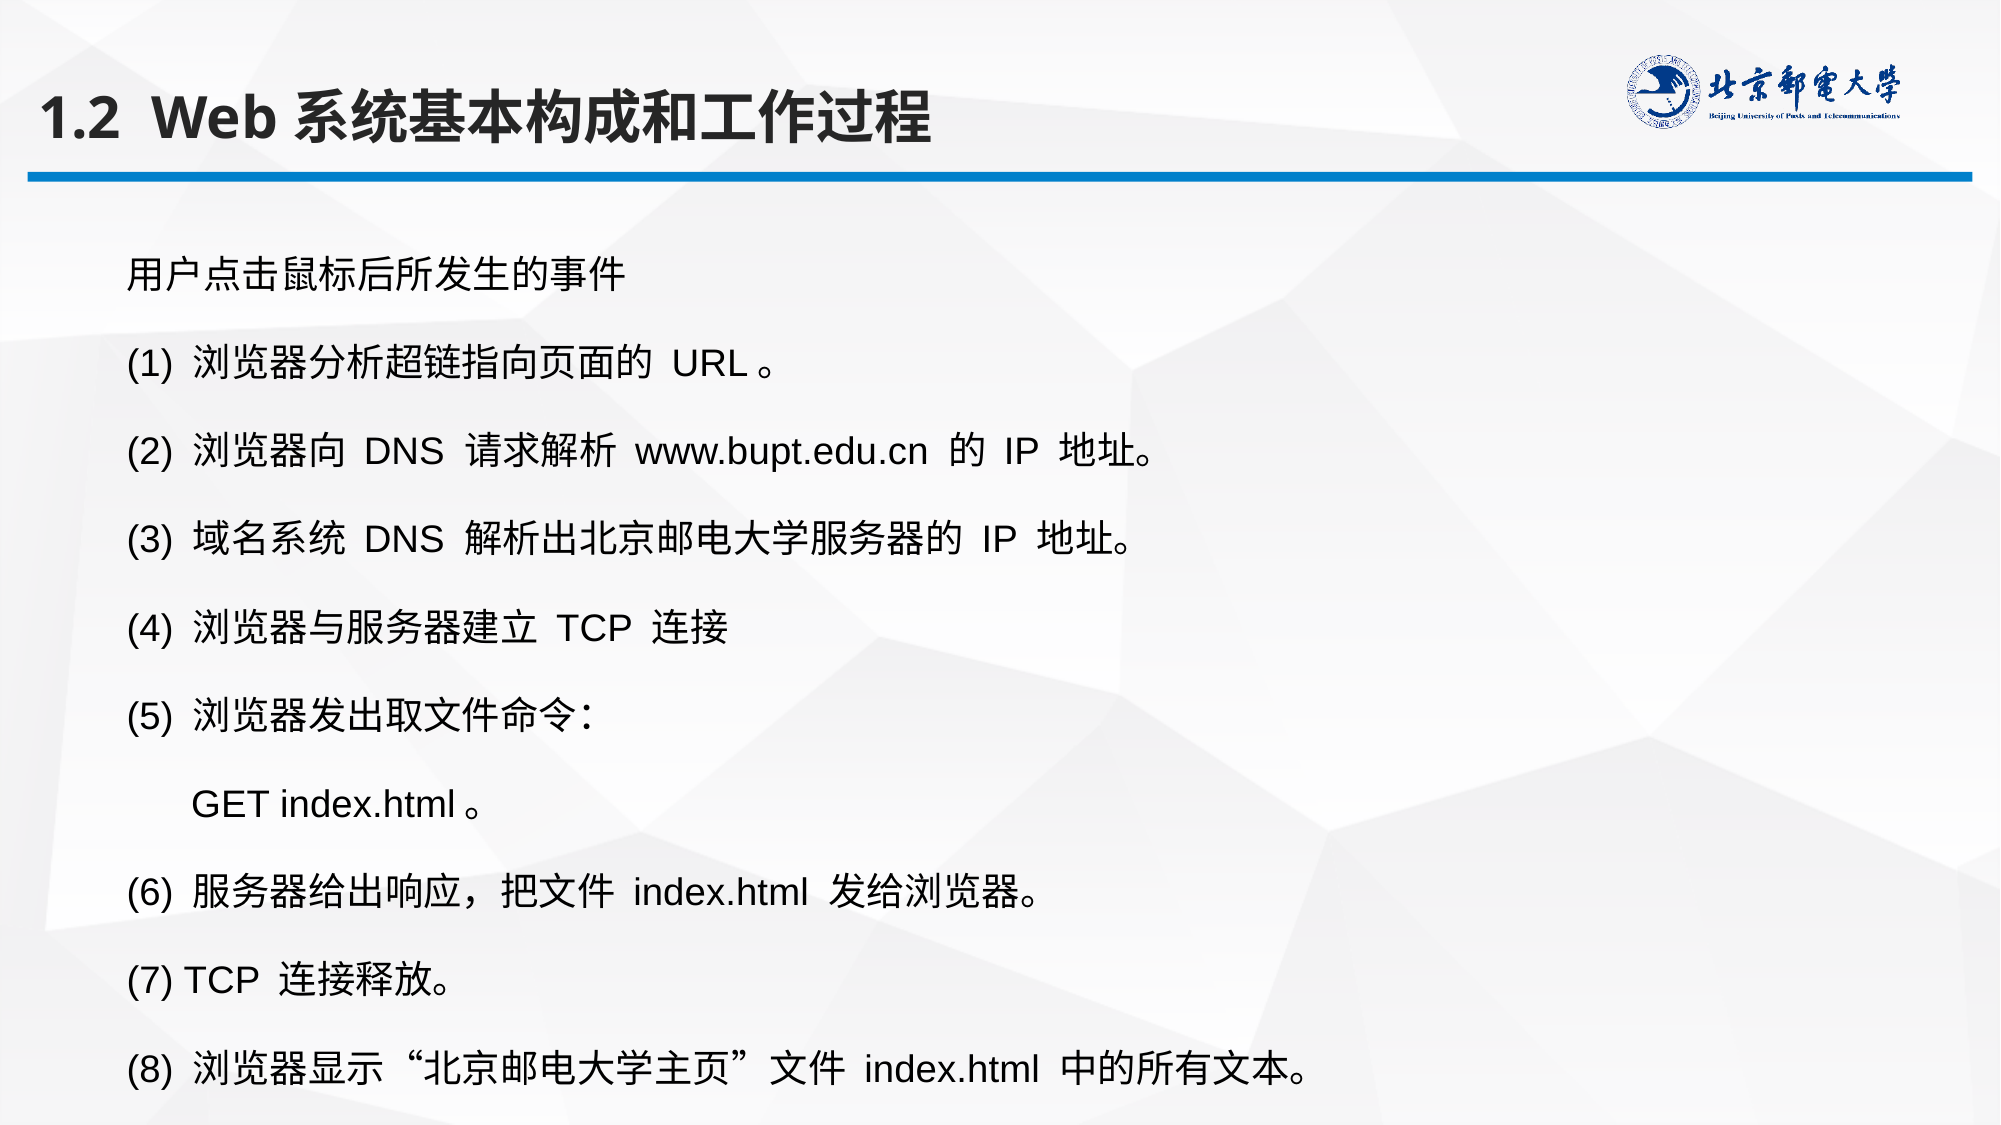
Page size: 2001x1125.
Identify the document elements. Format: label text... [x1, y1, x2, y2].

text_box 用户点击鼠标后所发生的事件 (1) 浏览器分析超链指向页面的 URL。 (2) 浏览器向 DNS 请求解析 www.bupt.edu.cn 的 IP 地址。 (3) 域名系统 DNS 解析出北京邮电大学服务器的 IP 地址。 (4) 浏览器与服务器建立 TCP 连接 (5) 浏览器发出取文件命令： GET index.html。 (6) 服务器给出响应，把文件 index.html 发给浏览器。 (7) TCP 连接释放。 (8) 浏览器显示“北京邮电大学主页”文件 index.html 中的所有文本。 [111, 219, 1672, 1102]
text_box [26, 171, 1973, 183]
text_box 1.2 Web系统基本构成和工作过程 [23, 73, 957, 158]
picture [0, 0, 2000, 1125]
